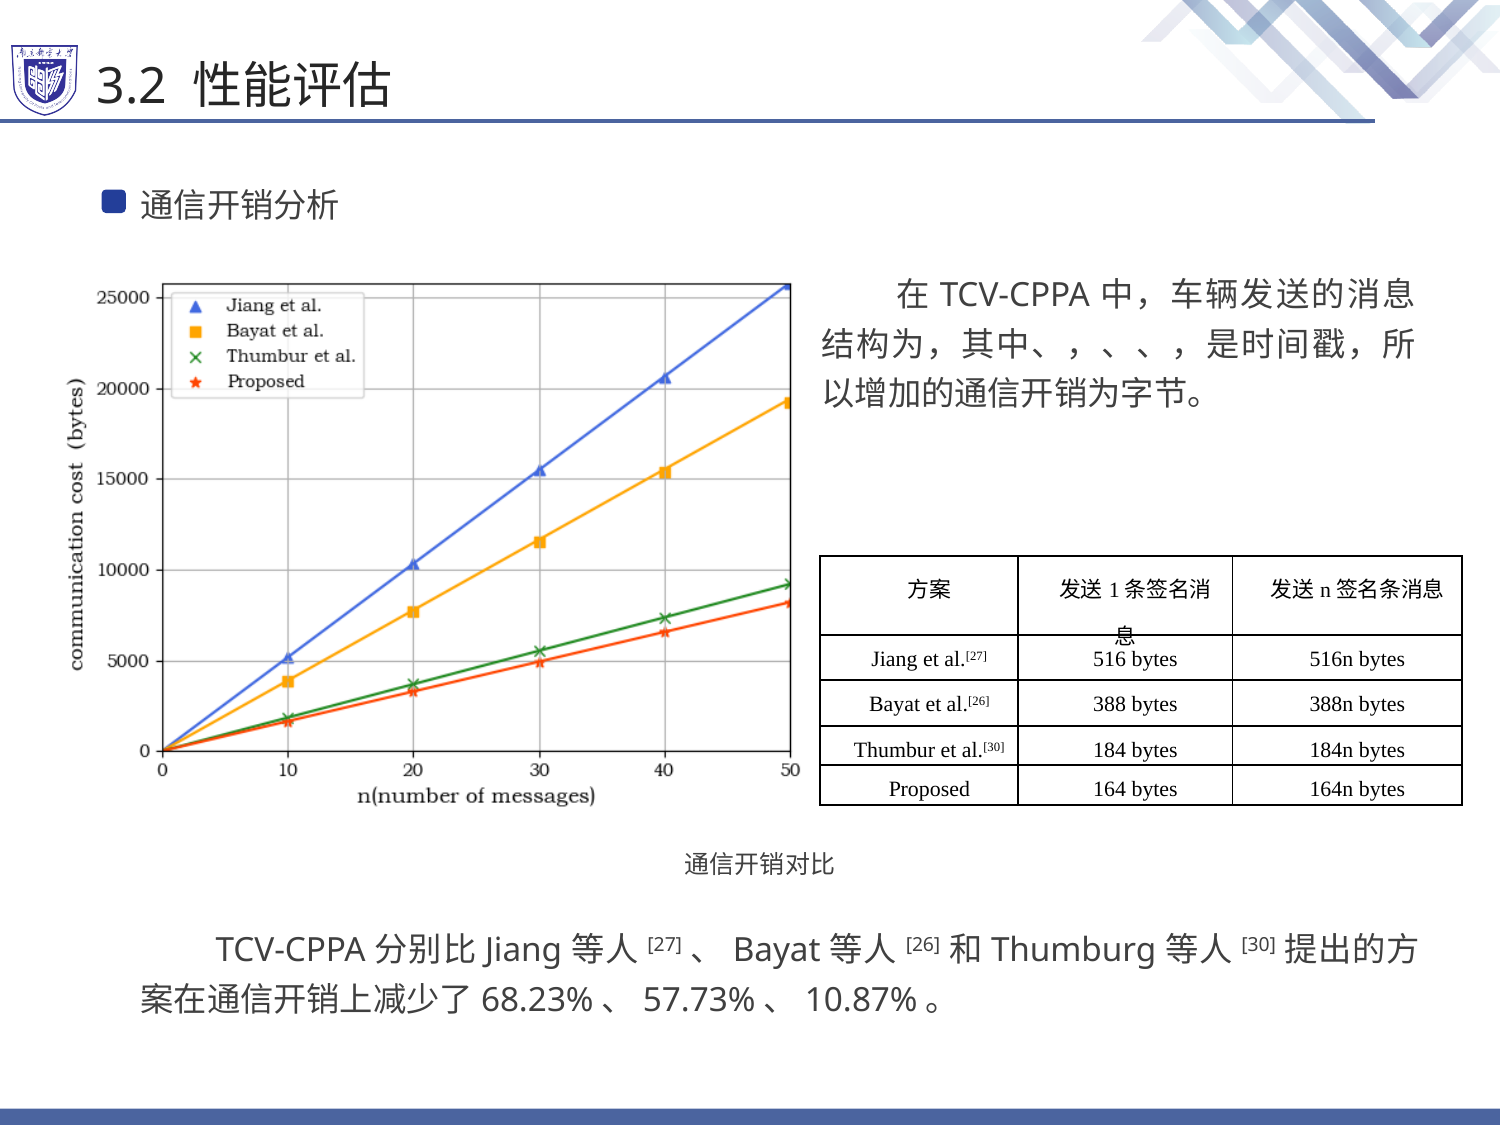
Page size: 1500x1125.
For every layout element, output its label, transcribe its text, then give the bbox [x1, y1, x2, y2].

table_cell 164 bytes [1019, 766, 1232, 804]
table_cell Thumbur et al.[30] [821, 727, 1017, 764]
title 3.2 性能评估 [85, 41, 1435, 130]
table_cell 516 bytes [1019, 636, 1232, 679]
table_cell 388n bytes [1233, 681, 1461, 725]
picture [1059, 0, 1500, 124]
table_header 发送n签名条消息 [1233, 557, 1461, 634]
table_cell Bayat et al.[26] [821, 681, 1017, 725]
text_box [101, 189, 125, 214]
table_cell 516n bytes [1233, 636, 1461, 679]
picture [61, 266, 808, 818]
table_cell 184 bytes [1019, 727, 1232, 764]
text_box TCV-CPPA分别比Jiang等人[27]、Bayat等人[26]和Thumburg等人[30]提出的方案在通信开销上减少了68.23%、57.73%、10.87%。 [125, 910, 1435, 1026]
table_cell 184n bytes [1233, 727, 1461, 764]
table_cell Proposed [821, 766, 1017, 804]
table_cell Jiang et al.[27] [821, 636, 1017, 679]
table_cell 164n bytes [1233, 766, 1461, 804]
table_header 方案 [821, 557, 1017, 634]
text_box 通信开销对比 [451, 833, 1069, 886]
table_header 发送1条签名消息 [1019, 557, 1232, 634]
table_cell 388 bytes [1019, 681, 1232, 725]
text_box 通信开销分析 [125, 166, 1301, 232]
picture [11, 45, 78, 116]
